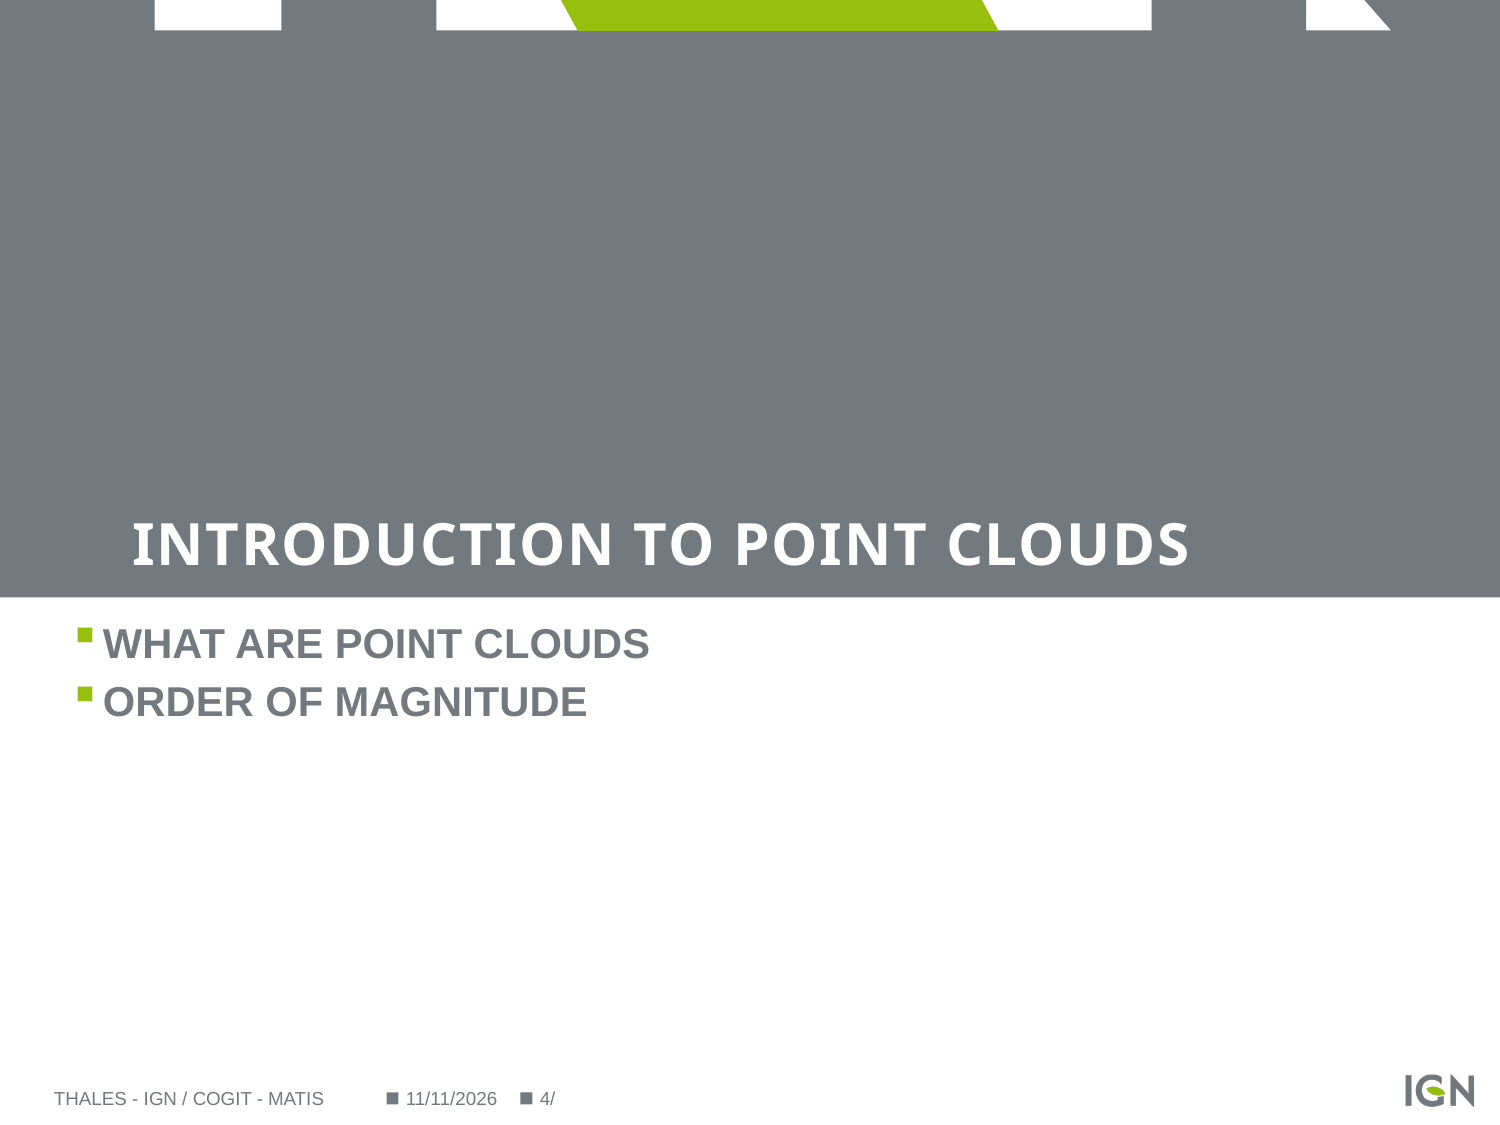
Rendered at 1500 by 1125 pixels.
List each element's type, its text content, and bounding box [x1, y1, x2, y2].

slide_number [390, 1067, 524, 1125]
slide_number 4/ [524, 1067, 875, 1125]
picture [1404, 1074, 1475, 1109]
list What are point clouds Order of magnitude [58, 609, 1431, 1067]
footer Thales - IGN / COGIT - MATIS [39, 1067, 390, 1125]
title Introduction to Point clouds [117, 304, 1393, 586]
